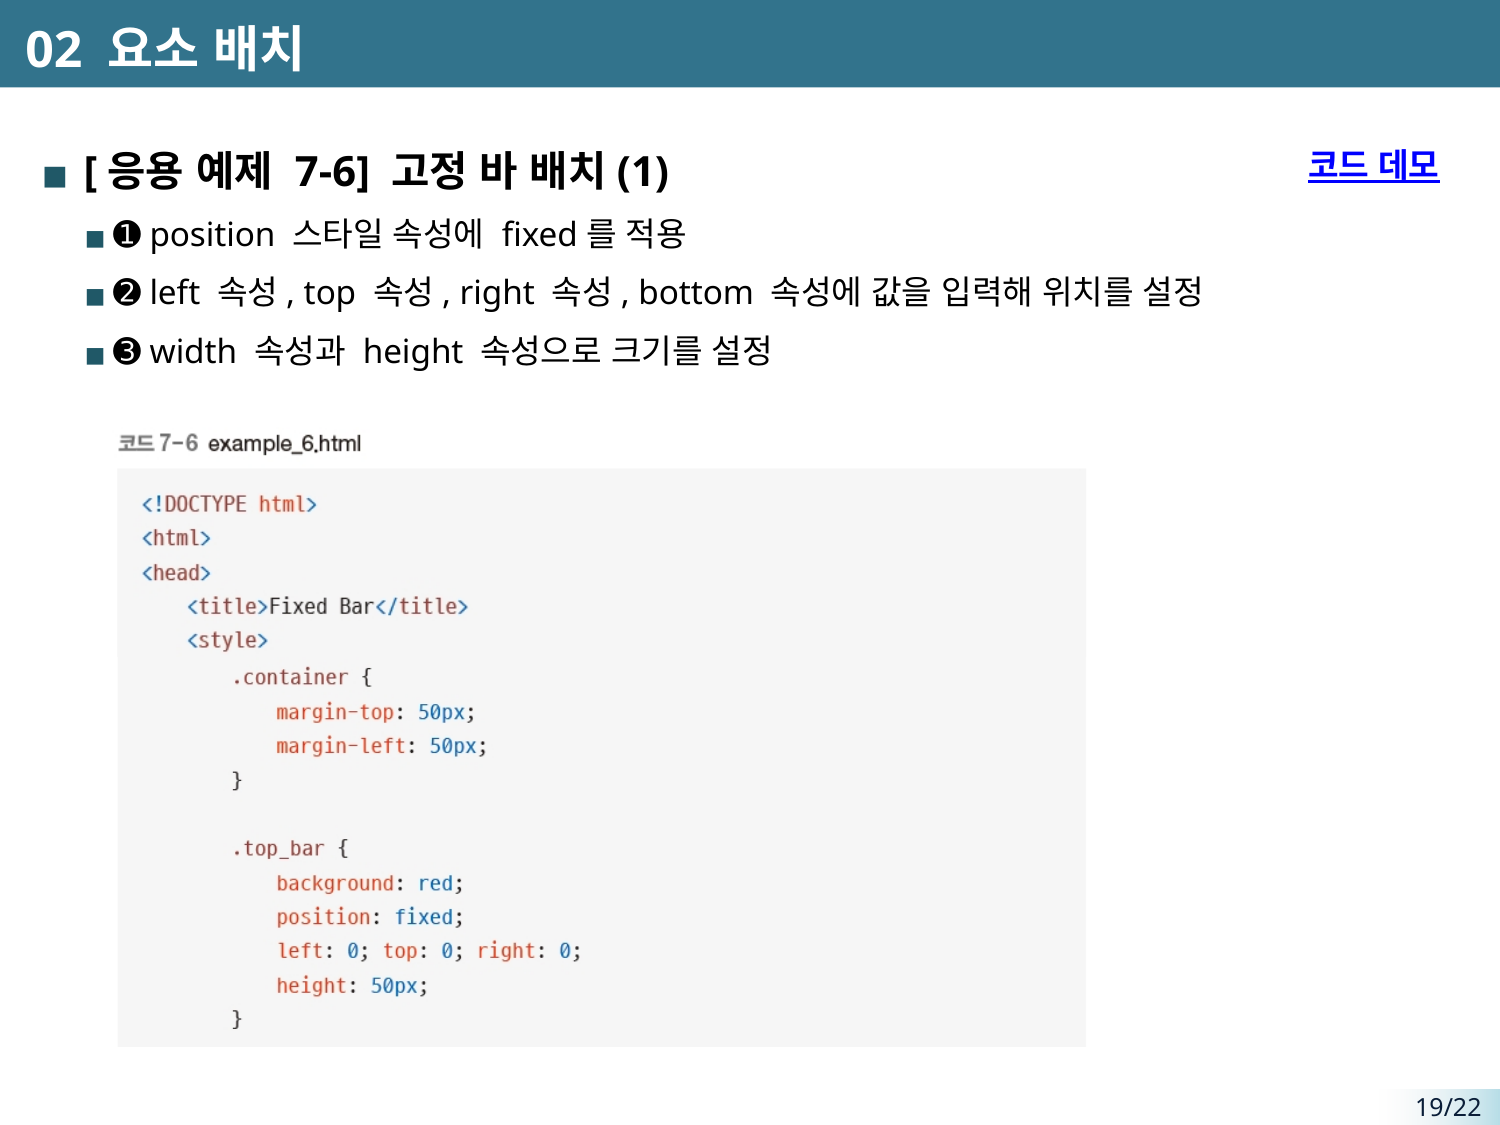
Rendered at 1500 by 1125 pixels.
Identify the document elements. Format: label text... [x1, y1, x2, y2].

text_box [111, 427, 1093, 1047]
title 02 요소 배치 [10, 8, 1288, 87]
text_box 코드 데모 [1293, 137, 1483, 193]
list [응용 예제 7-6] 고정 바 배치(1) ➊ position 스타일 속성에 fixed를 적용 ➋ left 속성, top 속성, right 속성, bottom 속성에 값을 입력해 위치를 설정 ➌ width 속성과 height 속성으로 크기를 설정 [10, 126, 1481, 1057]
